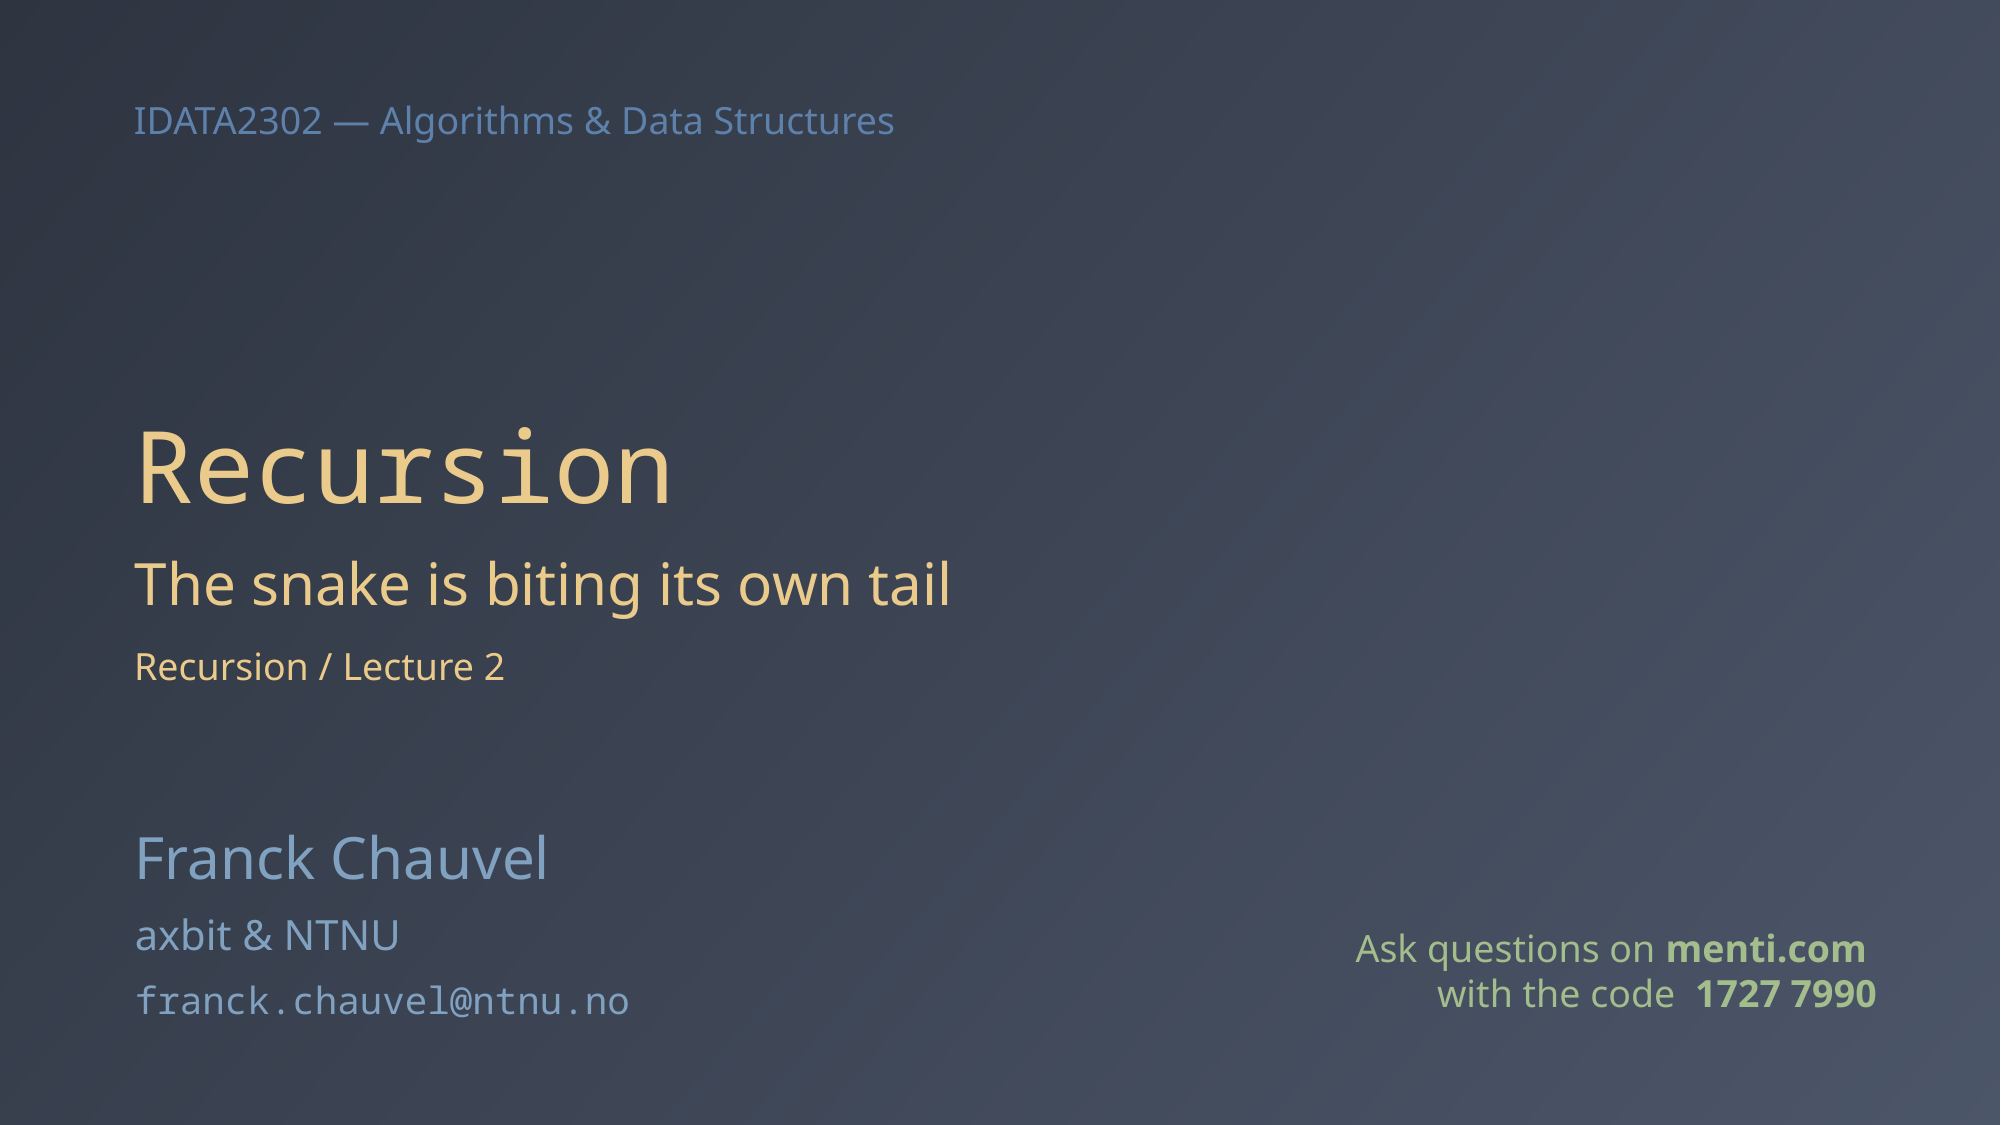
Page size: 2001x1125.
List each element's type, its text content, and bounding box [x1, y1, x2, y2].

list Recursion / Lecture 2 [119, 640, 1876, 716]
title Recursion [119, 251, 1877, 533]
list Franck Chauvel [119, 822, 1877, 899]
list axbit & NTNU [119, 899, 1878, 975]
list franck.chauvel@ntnu.no [119, 975, 1881, 1031]
subtitle The snake is biting its own tail [119, 536, 1877, 636]
text_box Ask questions on menti.com with the code 1727 7990 [1340, 917, 1892, 1023]
